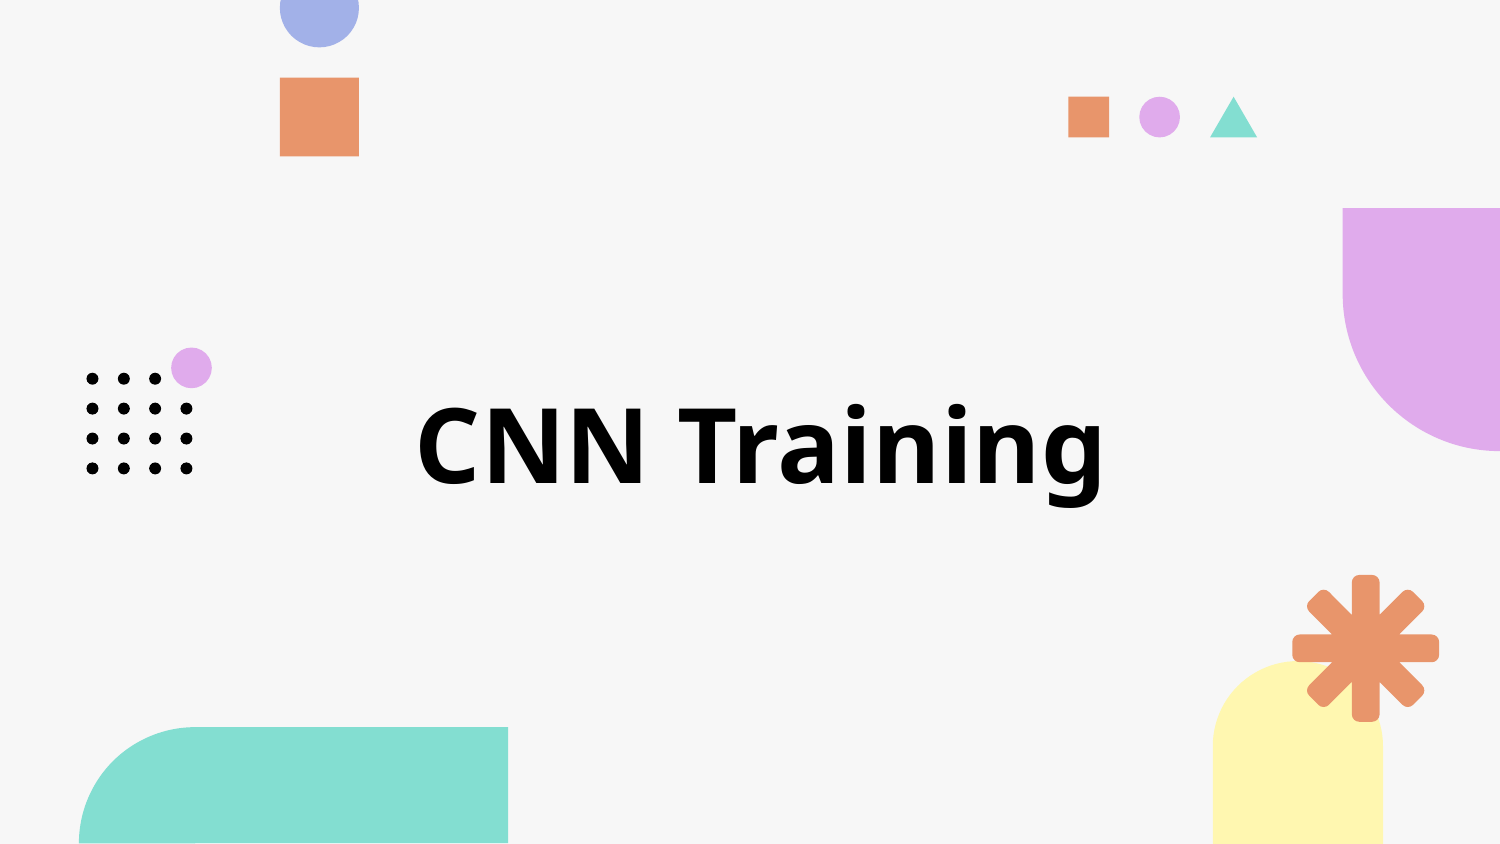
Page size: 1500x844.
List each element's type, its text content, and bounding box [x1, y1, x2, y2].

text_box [1212, 574, 1440, 844]
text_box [86, 372, 193, 475]
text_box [279, 0, 360, 157]
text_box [1068, 96, 1258, 138]
title CNN Training [352, 260, 1171, 520]
text_box [171, 347, 212, 388]
